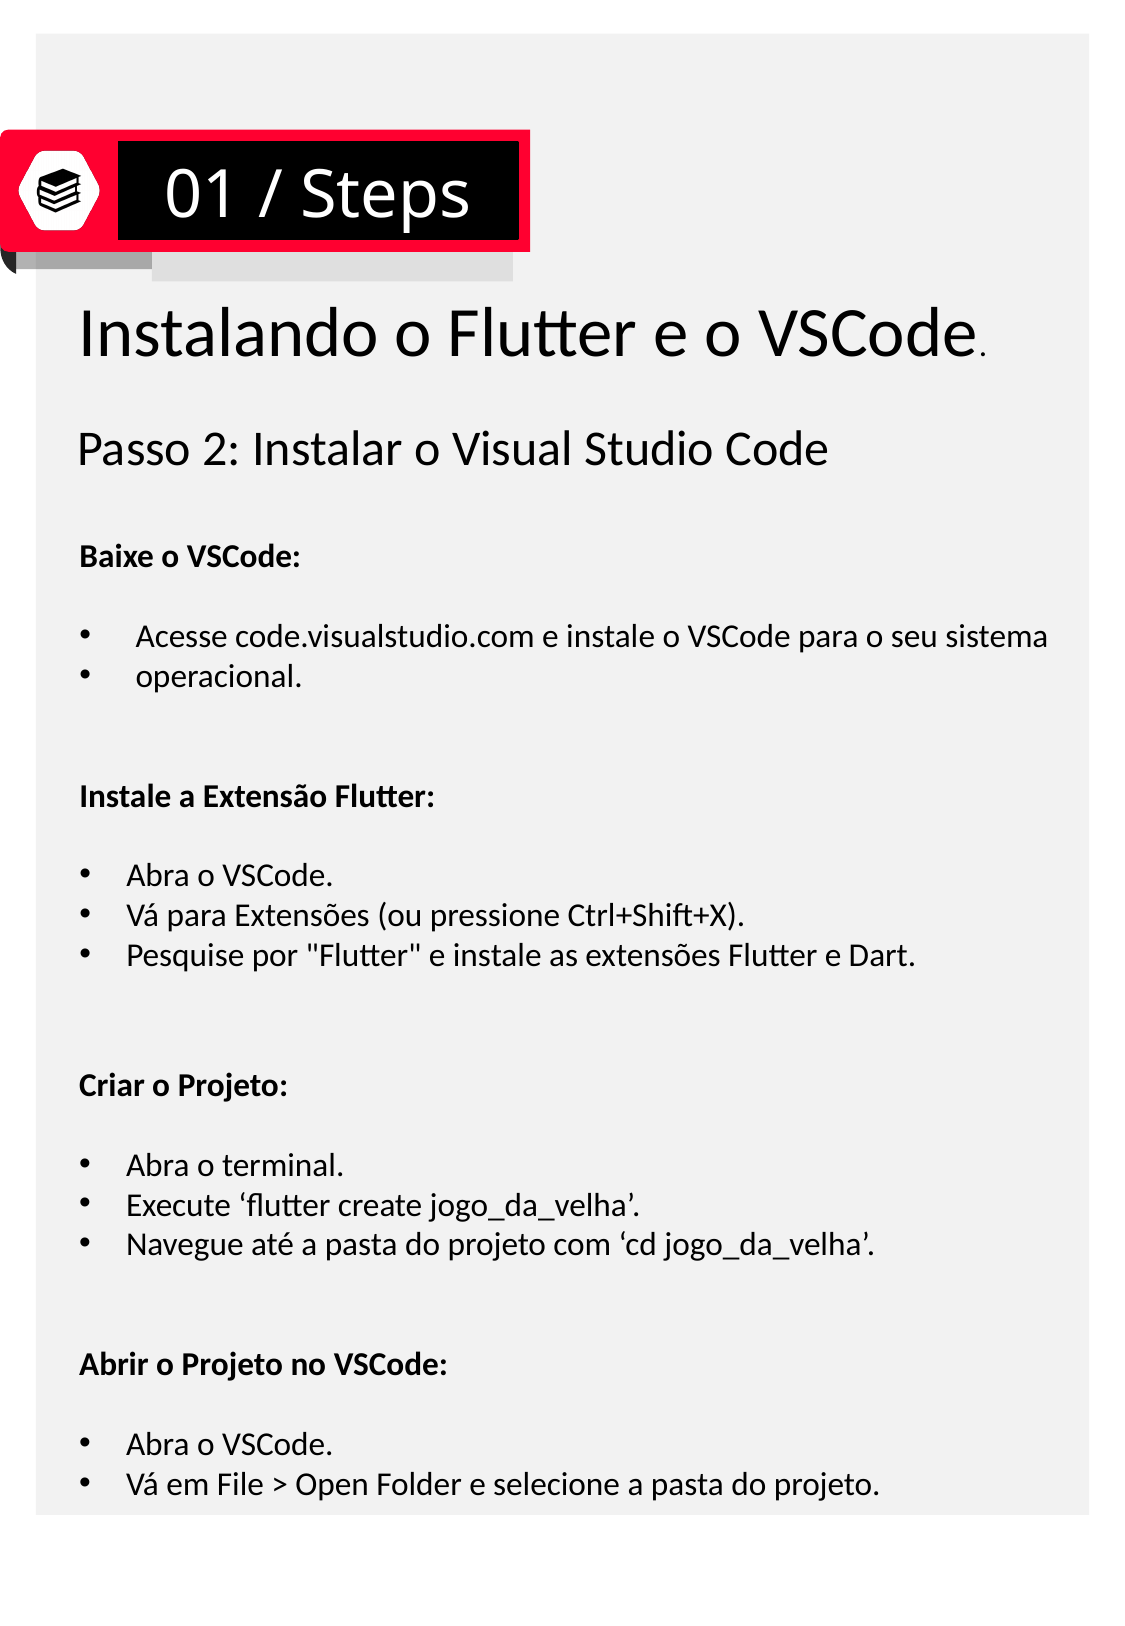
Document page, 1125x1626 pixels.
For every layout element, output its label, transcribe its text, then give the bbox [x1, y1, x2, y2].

text_box Criar o Projeto: Abra o terminal. Execute ‘flutter create jogo_da_velha’. Navegue até a pasta do projeto com ‘cd jogo_da_velha’. Abrir o Projeto no VSCode: Abra o VSCode. Vá em File > Open Folder e selecione a pasta do projeto. [64, 1055, 897, 1510]
text_box Passo 2: Instalar o Visual Studio Code [62, 408, 845, 484]
text_box Baixe o VSCode: Acesse code.visualstudio.com e instale o VSCode para o seu sistema operacional. Instale a Extensão Flutter: Abra o VSCode. Vá para Extensões (ou pressione Ctrl+Shift+X). Pesquise por "Flutter" e instale as extensões Flutter e Dart. [64, 526, 1073, 981]
text_box Instalando o Flutter e o VSCode. [63, 277, 1003, 404]
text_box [0, 129, 530, 282]
